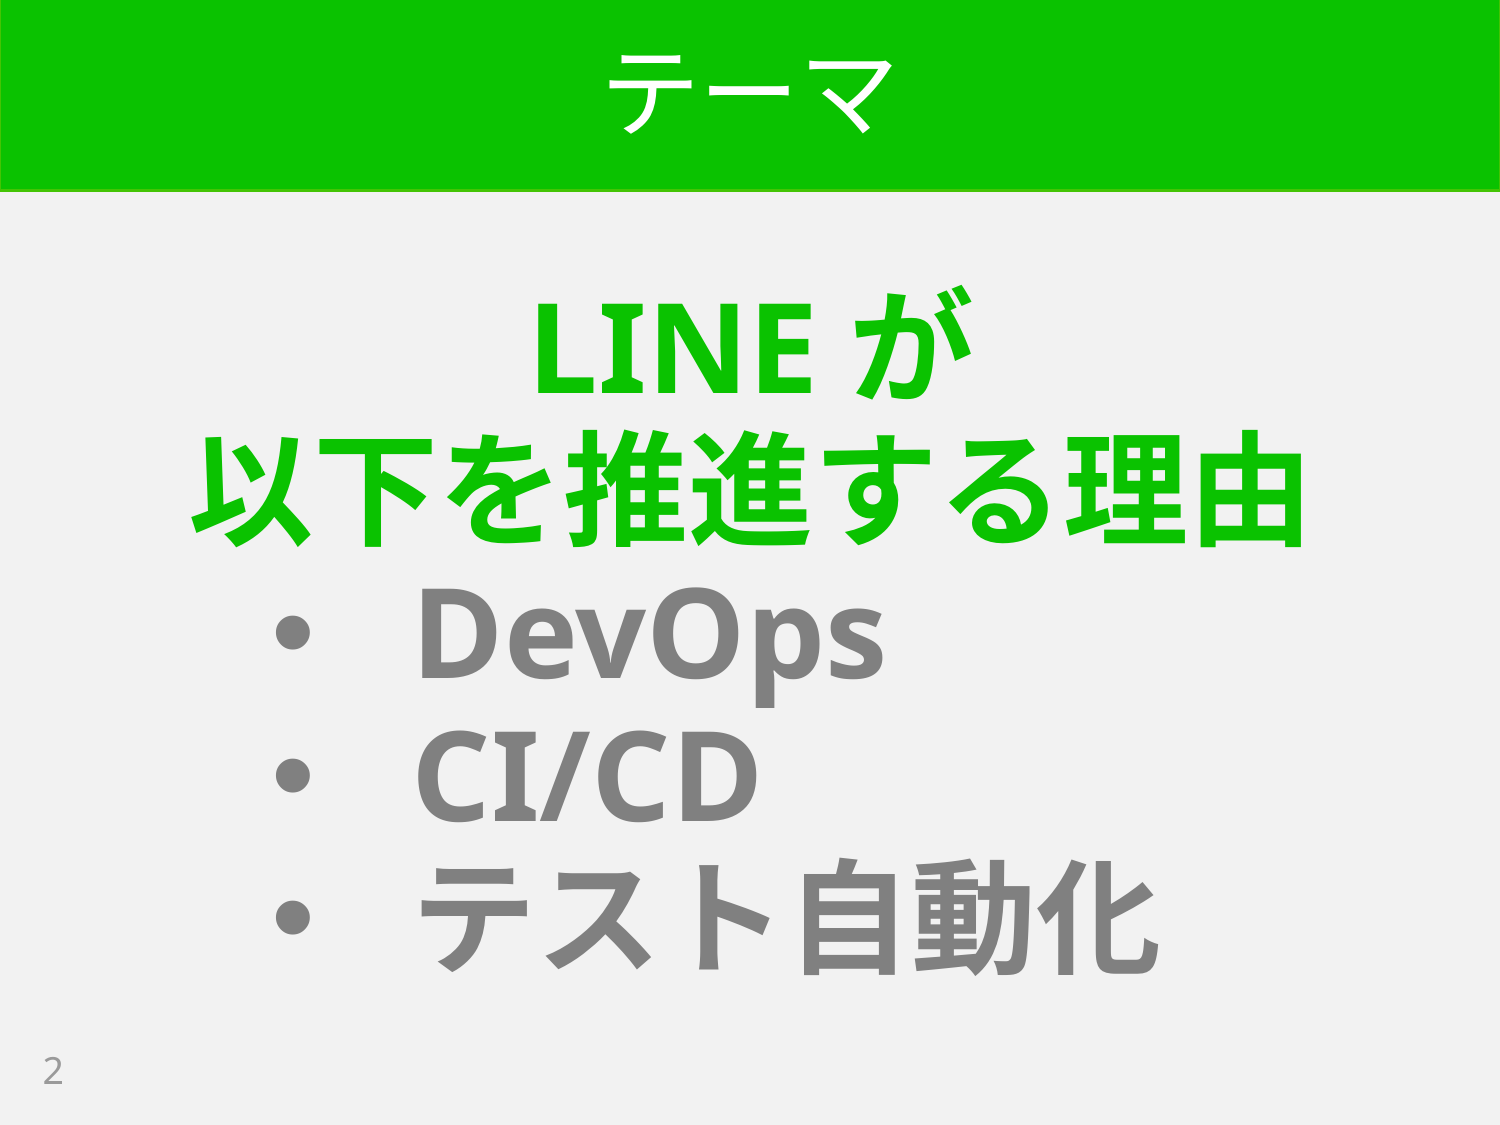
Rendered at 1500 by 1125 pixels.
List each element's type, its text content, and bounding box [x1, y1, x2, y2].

list LINEが 以下を推進する理由 DevOps CI/CD テスト自動化 [103, 277, 1397, 1000]
title テーマ [0, 53, 1500, 140]
slide_number 2 [27, 1042, 146, 1102]
